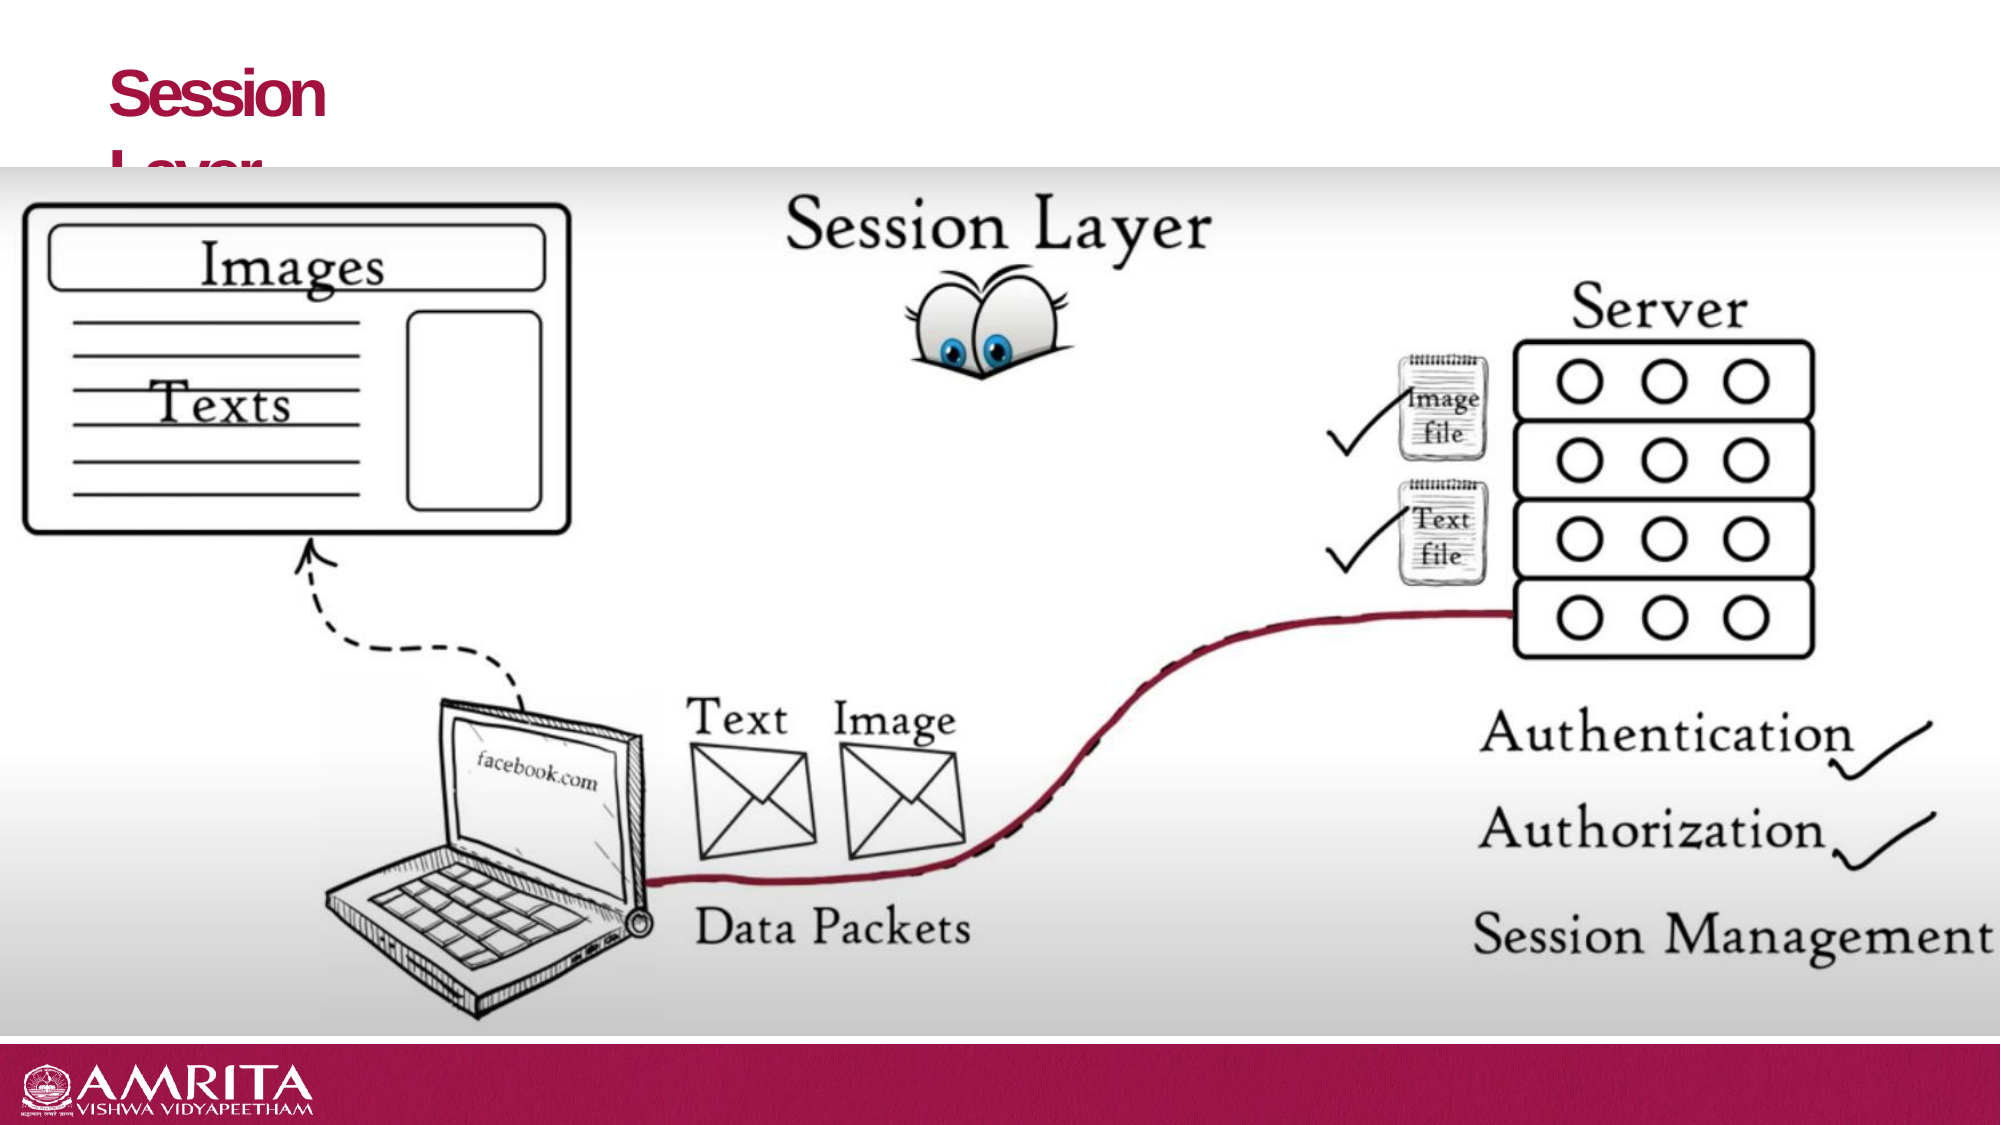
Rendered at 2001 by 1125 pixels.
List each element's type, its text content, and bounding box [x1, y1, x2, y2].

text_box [0, 1044, 2000, 1125]
title Session Layer [106, 47, 492, 167]
text_box [0, 167, 2000, 1036]
